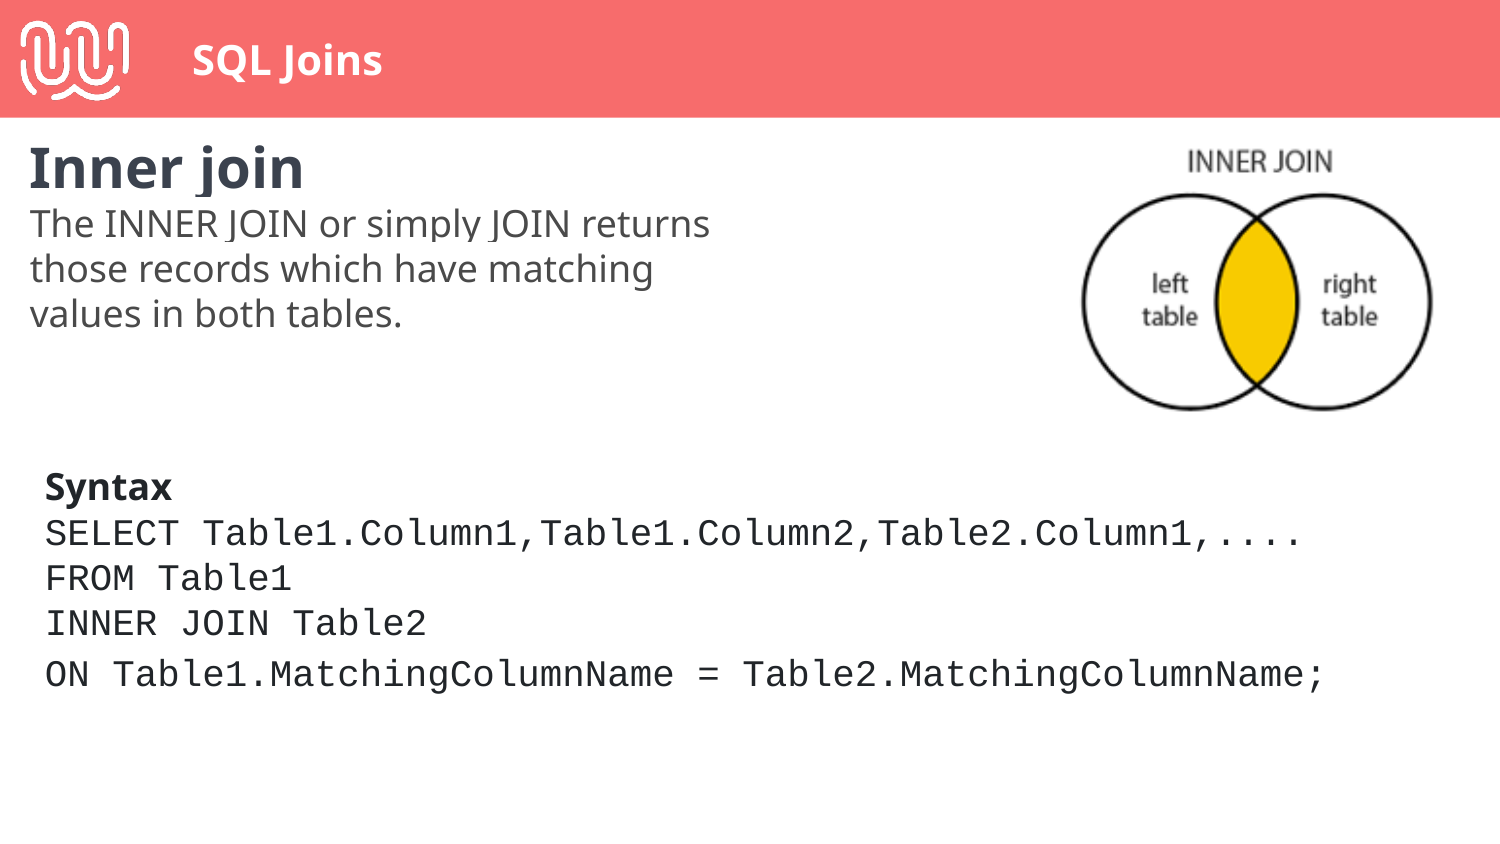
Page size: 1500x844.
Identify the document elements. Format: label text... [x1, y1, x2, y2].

picture [1078, 132, 1452, 429]
picture [20, 20, 134, 101]
list Inner join The INNER JOIN or simply JOIN returns those records which have matching values in both tables. [29, 132, 733, 352]
text_box Syntax SELECT Table1.Column1,Table1.Column2,Table2.Column1,.... FROM Table1 INNER JOIN Table2 ON Table1.MatchingColumnName = Table2.MatchingColumnName; [29, 447, 1376, 710]
title SQL Joins [192, 0, 896, 118]
